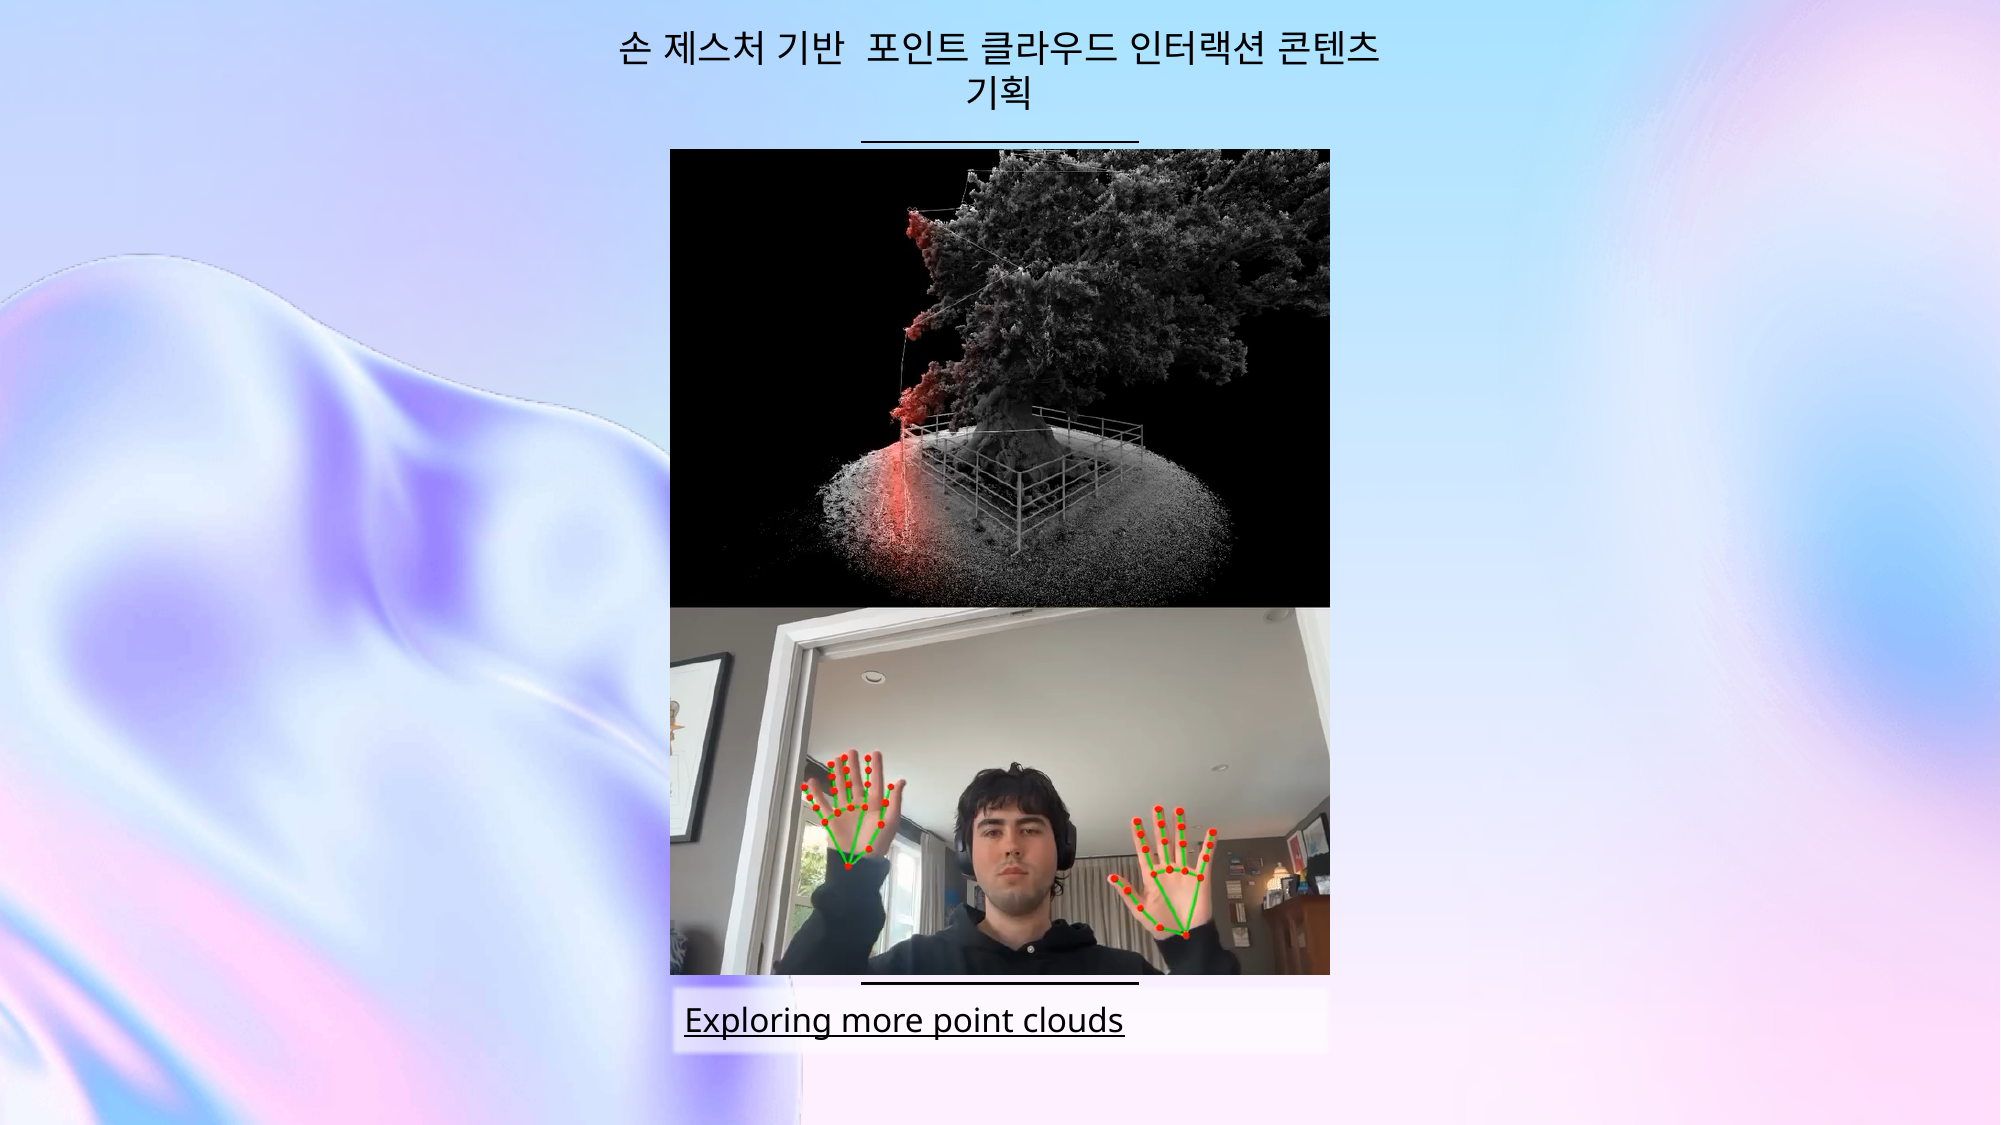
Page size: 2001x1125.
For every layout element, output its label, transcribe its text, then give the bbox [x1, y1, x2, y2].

text_box Exploring more point clouds [677, 992, 1325, 1050]
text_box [669, 148, 1331, 976]
footer 손 제스처 기반 포인트 클라우드 인터랙션 콘텐츠 기획 [565, 0, 1435, 141]
picture [0, 0, 2000, 1125]
